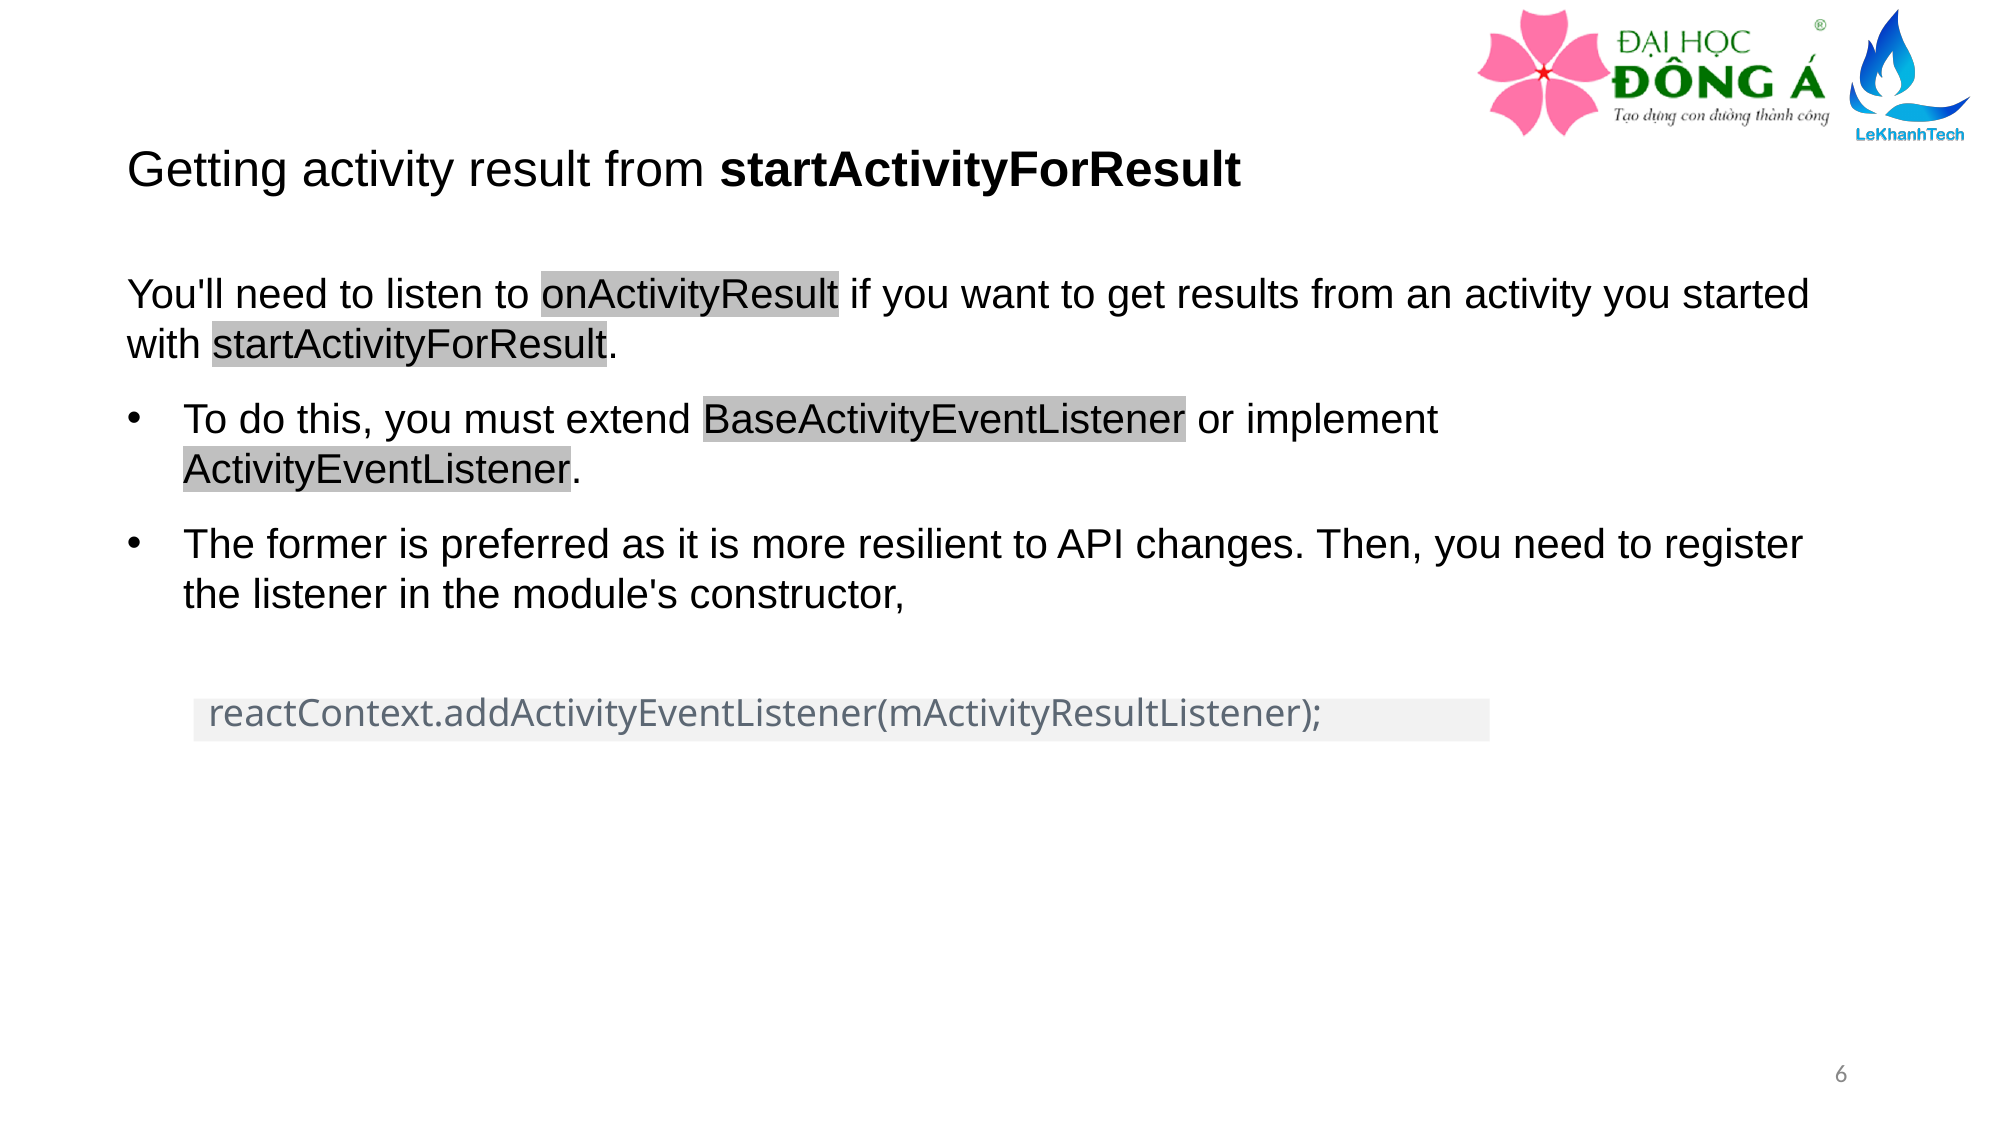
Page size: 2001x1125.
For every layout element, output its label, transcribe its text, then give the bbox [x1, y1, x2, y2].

slide_number 6 [1412, 1042, 1863, 1103]
text_box You'll need to listen to onActivityResult if you want to get results from an activity you started with startActivityForResult. To do this, you must extend BaseActivityEventListener or implement ActivityEventListener. The former is preferred as it is more resilient to API changes. Then, you need to register the listener in the module's constructor, [112, 259, 1863, 575]
picture [1465, 5, 1980, 144]
text_box Getting activity result from startActivityForResult [112, 129, 1663, 204]
text_box reactContext.addActivityEventListener(mActivityResultListener); [193, 698, 1490, 742]
